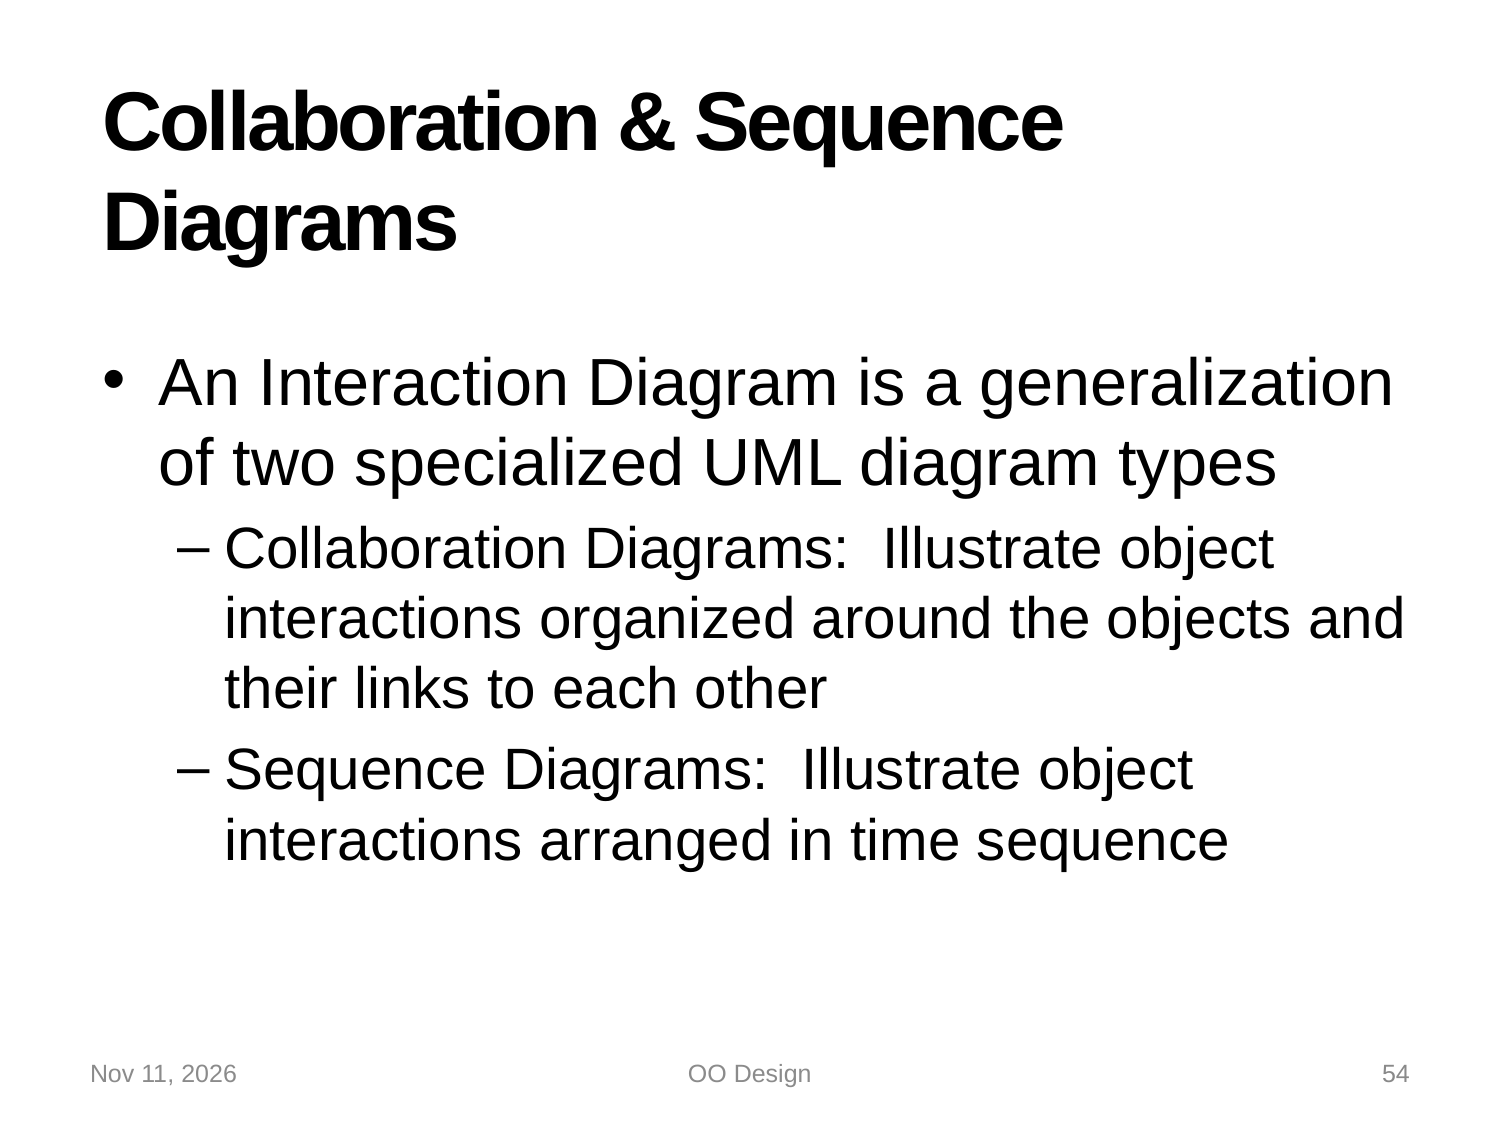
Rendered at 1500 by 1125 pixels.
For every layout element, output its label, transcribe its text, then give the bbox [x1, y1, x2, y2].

slide_number 54 [1074, 1042, 1425, 1103]
list An Interaction Diagram is a generalization of two specialized UML diagram types Collaboration Diagrams: Illustrate object interactions organized around the objects and their links to each other Sequence Diagrams: Illustrate object interactions arranged in time sequence [87, 331, 1469, 1006]
title Collaboration & Sequence Diagrams [87, 50, 1286, 285]
footer OO Design [512, 1042, 988, 1103]
slide_number 15-Oct-22 [75, 1042, 425, 1103]
